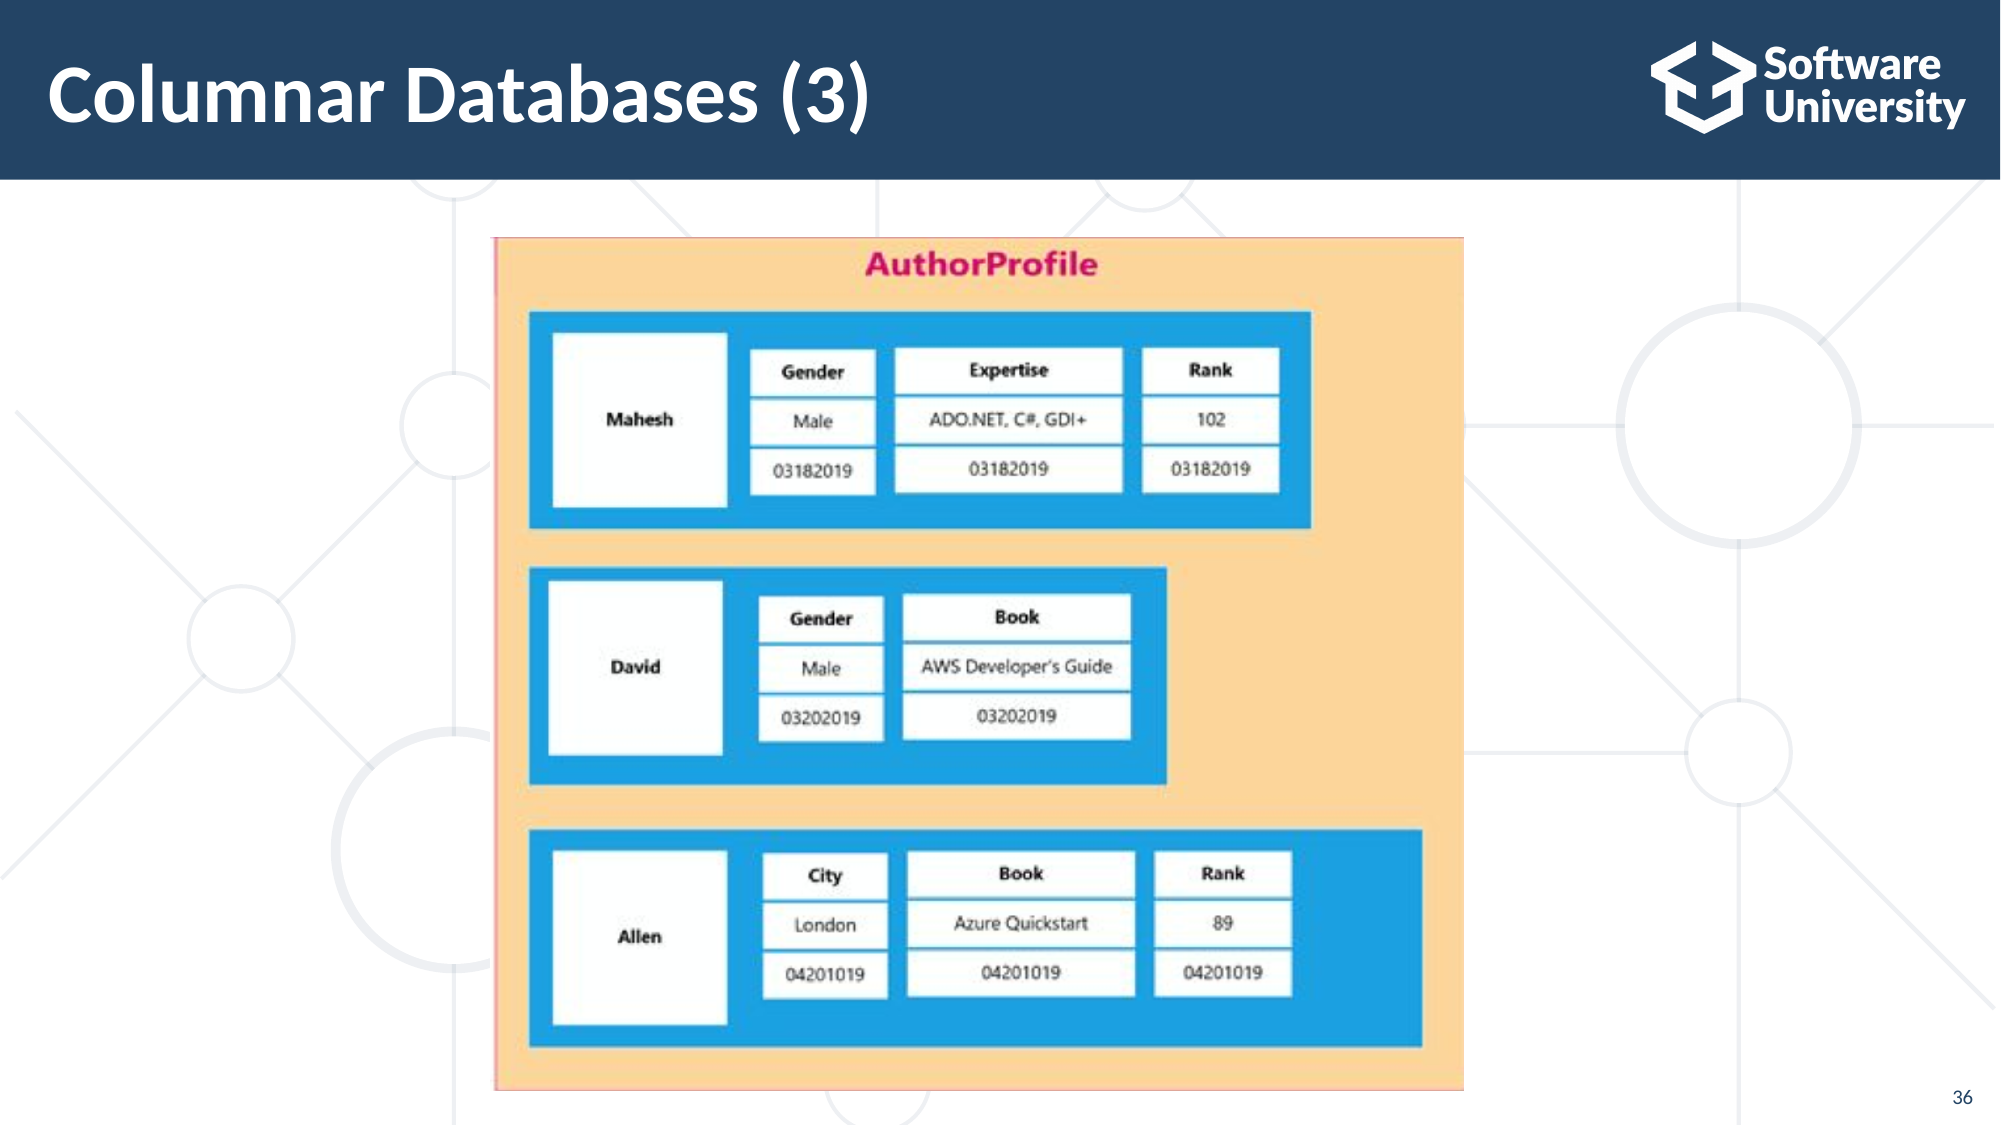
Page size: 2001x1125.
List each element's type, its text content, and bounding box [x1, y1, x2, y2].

title Columnar Databases (3) [31, 16, 1625, 162]
picture [1651, 41, 1966, 134]
slide_number 36 [1927, 1067, 1989, 1117]
picture [490, 237, 1465, 1092]
